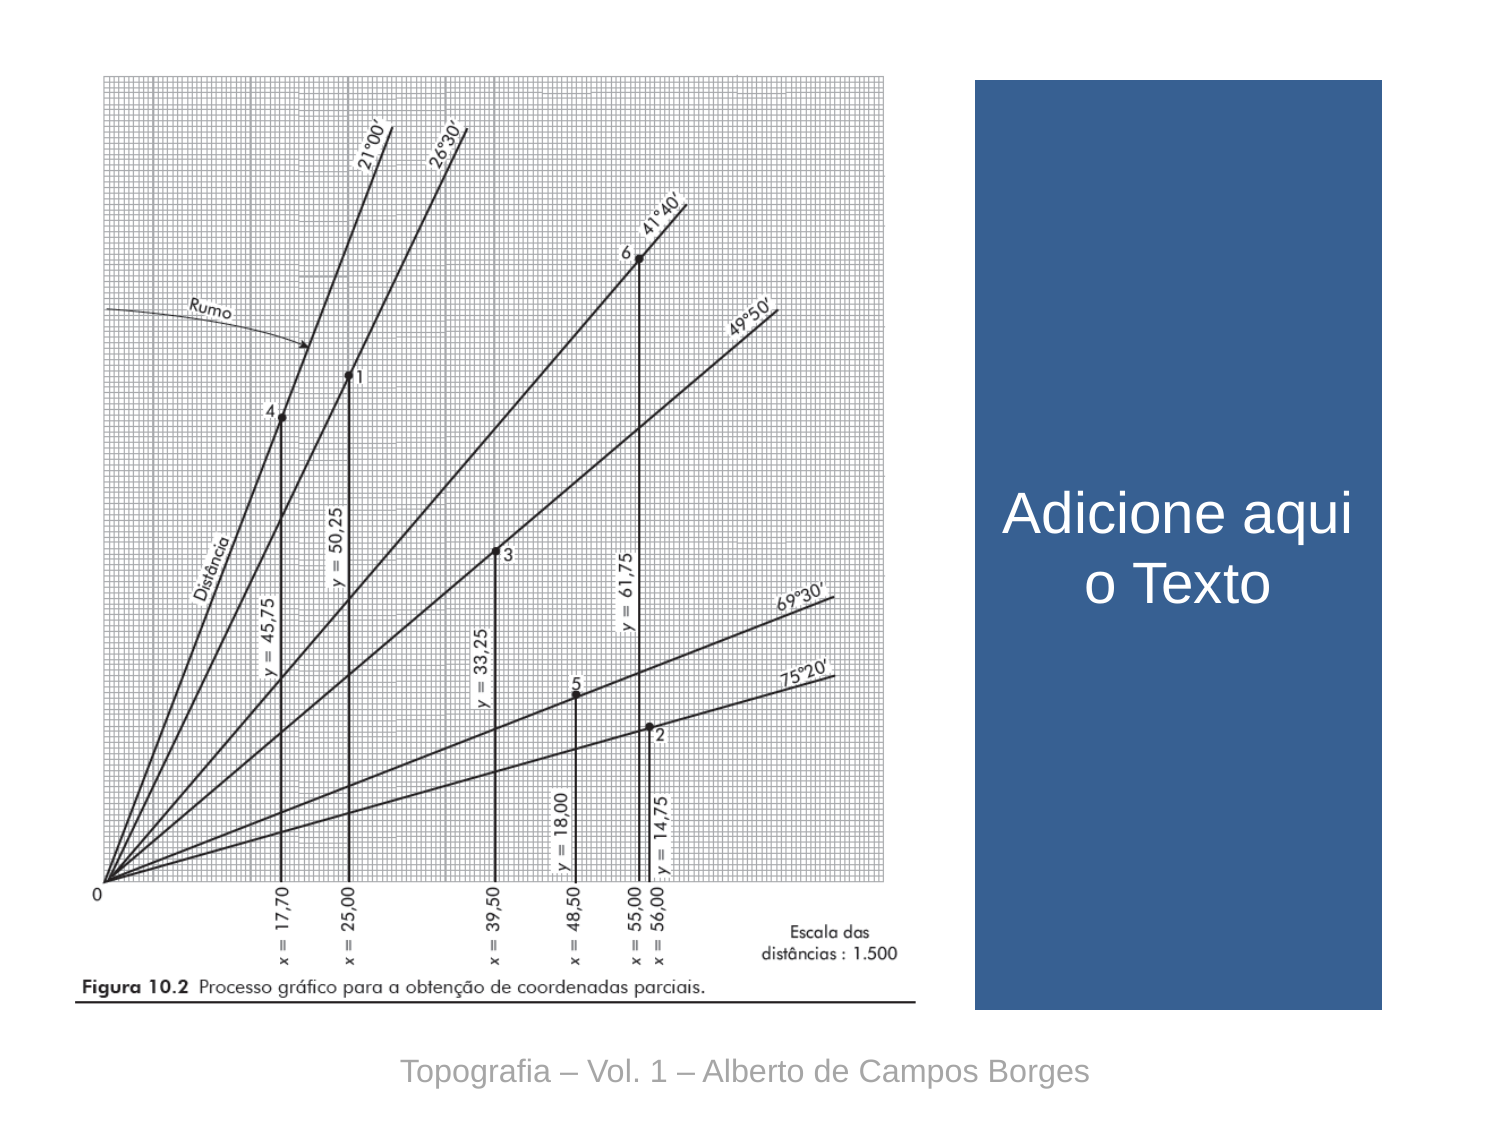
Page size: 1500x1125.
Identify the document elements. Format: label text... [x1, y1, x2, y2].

text_box Adicione aqui o Texto [974, 79, 1383, 1011]
footer Topografia – Vol. 1 – Alberto de Campos Borges [0, 1042, 1500, 1103]
picture [74, 67, 918, 1008]
